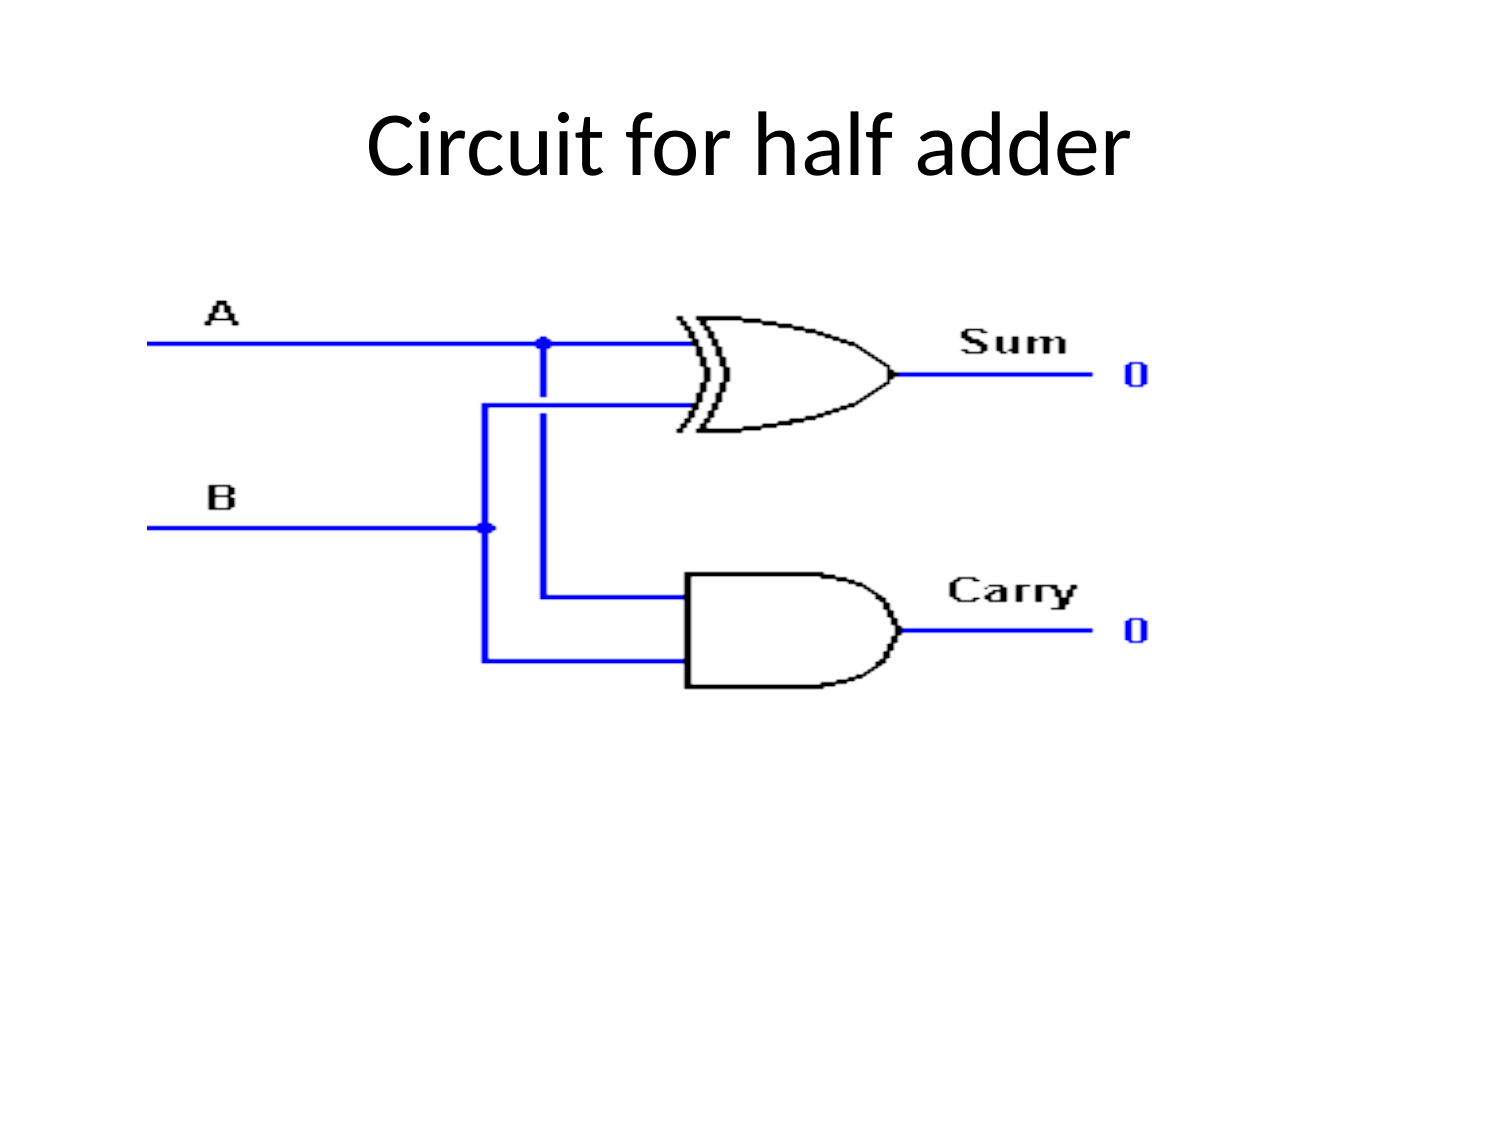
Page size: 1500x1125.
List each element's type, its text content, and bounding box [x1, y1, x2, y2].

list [147, 278, 1318, 791]
title Circuit for half adder [75, 45, 1425, 233]
